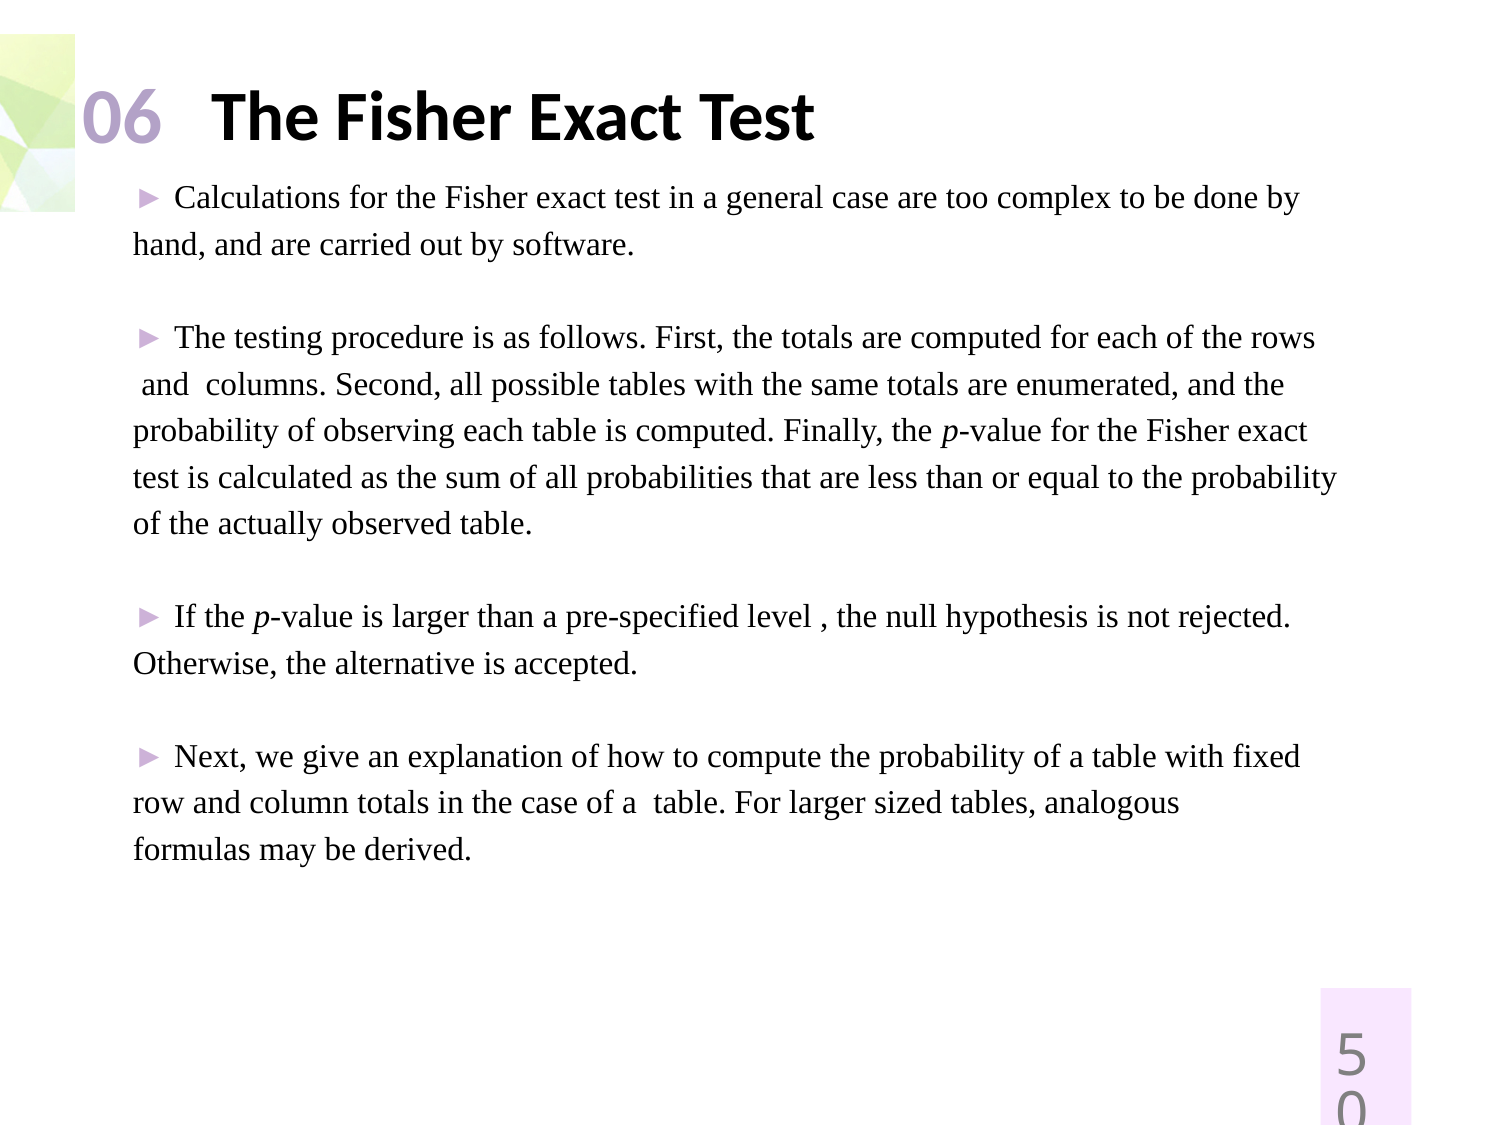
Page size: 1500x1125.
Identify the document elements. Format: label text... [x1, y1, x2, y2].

picture [0, 0, 1500, 1125]
text_box 50 [1320, 988, 1412, 1125]
text_box The Fisher Exact Test [67, 47, 1324, 178]
